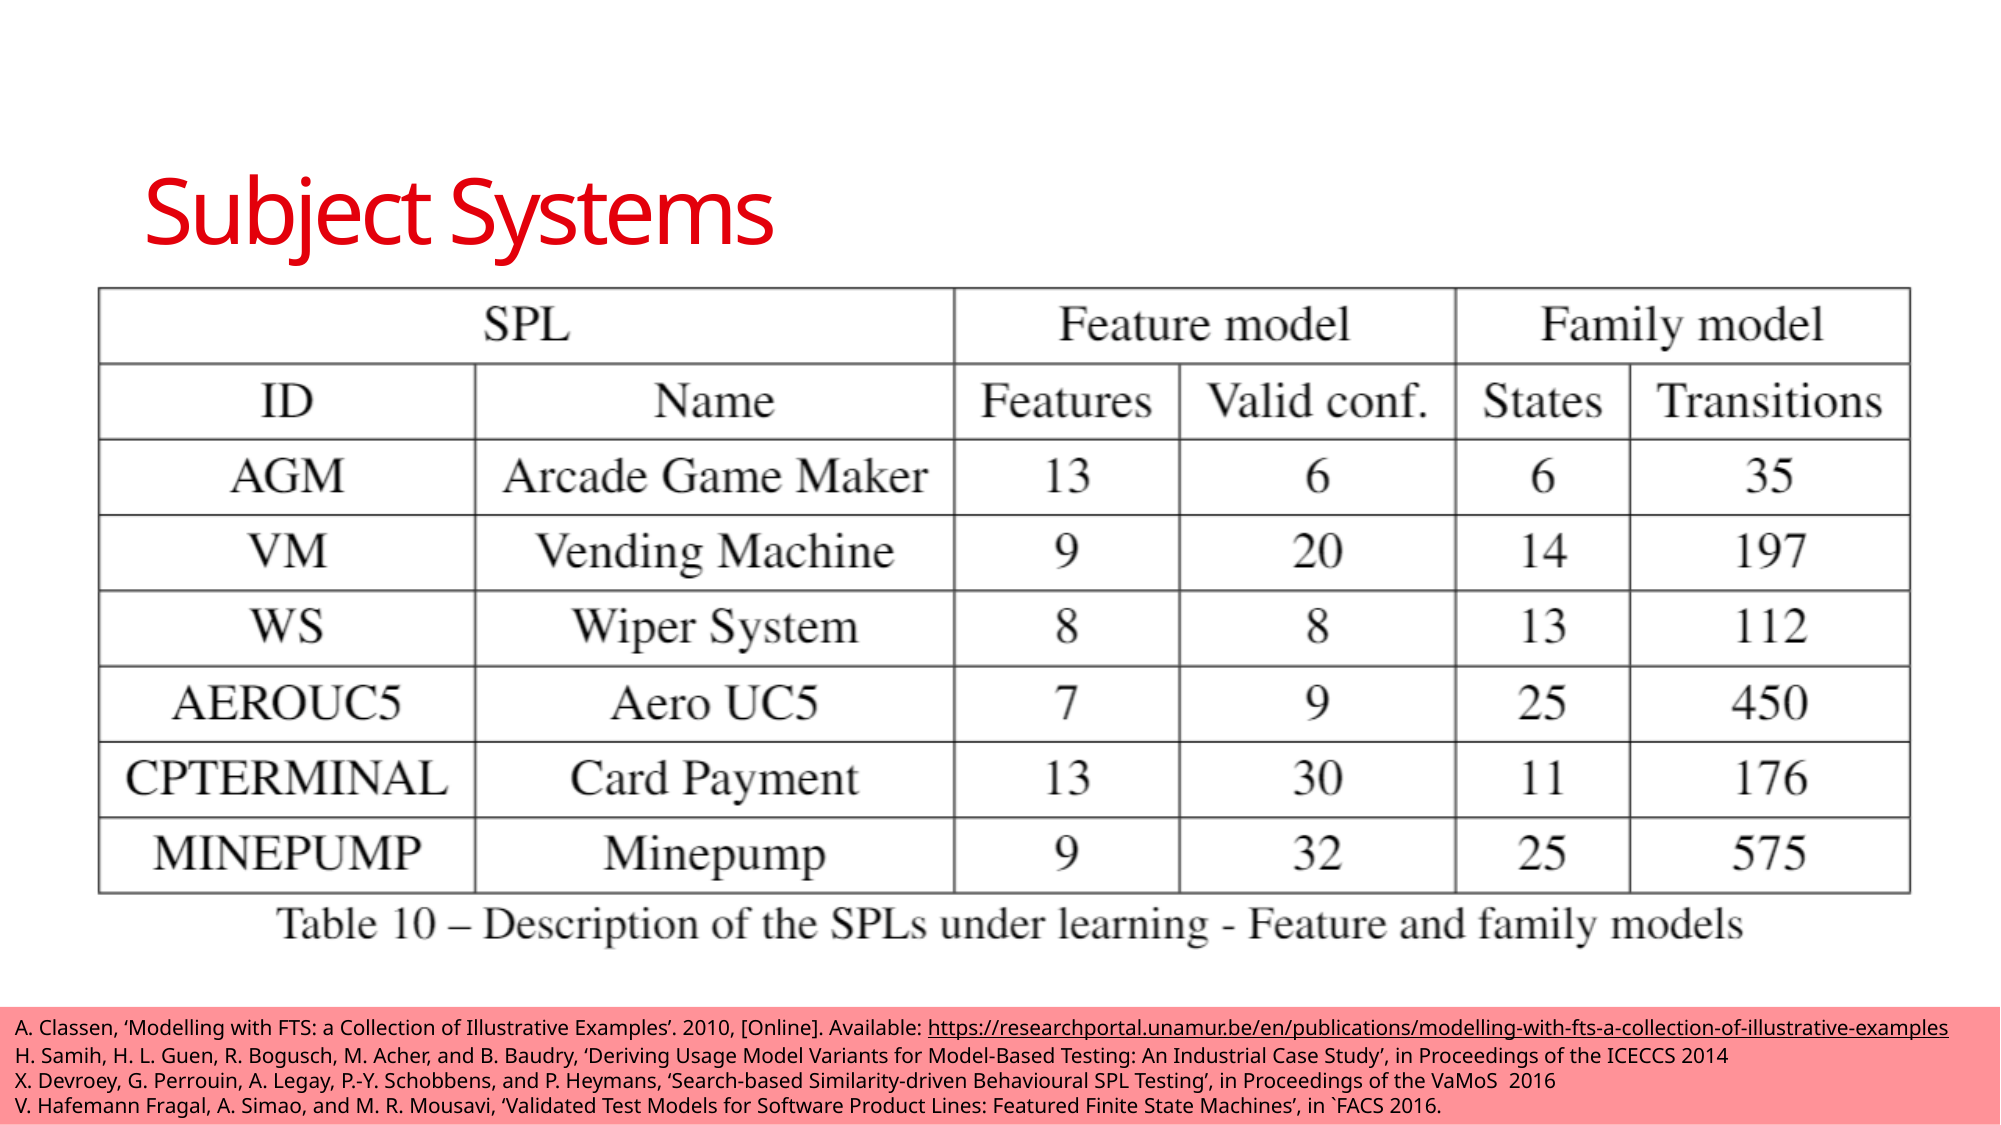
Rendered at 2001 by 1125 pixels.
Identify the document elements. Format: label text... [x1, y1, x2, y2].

text_box A. Classen, ‘Modelling with FTS: a Collection of Illustrative Examples’. 2010, [Online]. Available: https://researchportal.unamur.be/en/publications/modelling-with-fts-a-collection-of-illustrative-examples H. Samih, H. L. Guen, R. Bogusch, M. Acher, and B. Baudry, ‘Deriving Usage Model Variants for Model-Based Testing: An Industrial Case Study’, in Proceedings of the ICECCS 2014 X. Devroey, G. Perrouin, A. Legay, P.-Y. Schobbens, and P. Heymans, ‘Search-based Similarity-driven Behavioural SPL Testing’, in Proceedings of the VaMoS 2016 V. Hafemann Fragal, A. Simao, and M. R. Mousavi, ‘Validated Test Models for Software Product Lines: Featured Finite State Machines’, in `FACS 2016. [0, 1006, 2000, 1125]
picture [84, 278, 1916, 956]
title Subject Systems [143, 152, 1857, 271]
